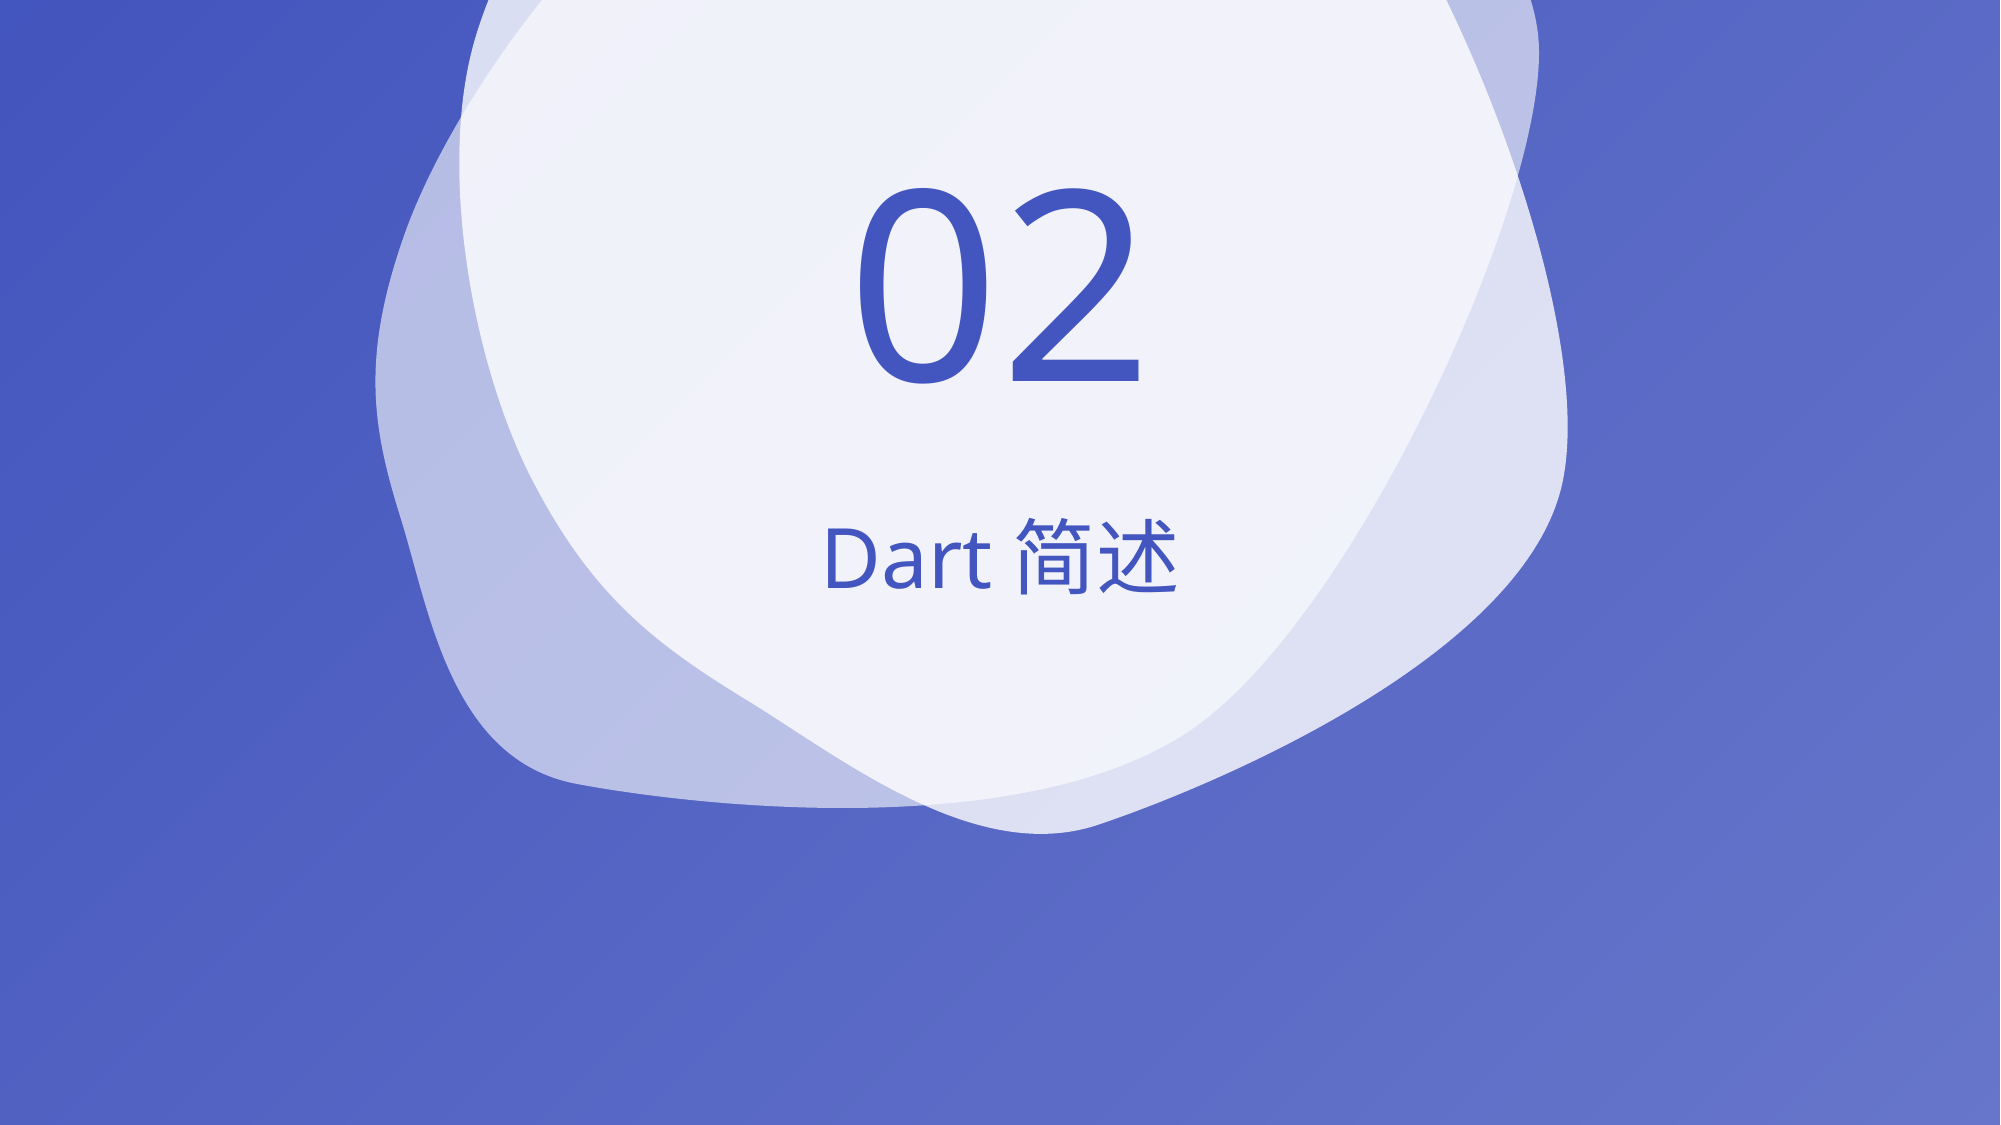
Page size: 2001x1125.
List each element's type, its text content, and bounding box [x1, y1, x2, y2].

list 02 [760, 107, 1240, 497]
list Dart简述 [610, 497, 1390, 634]
